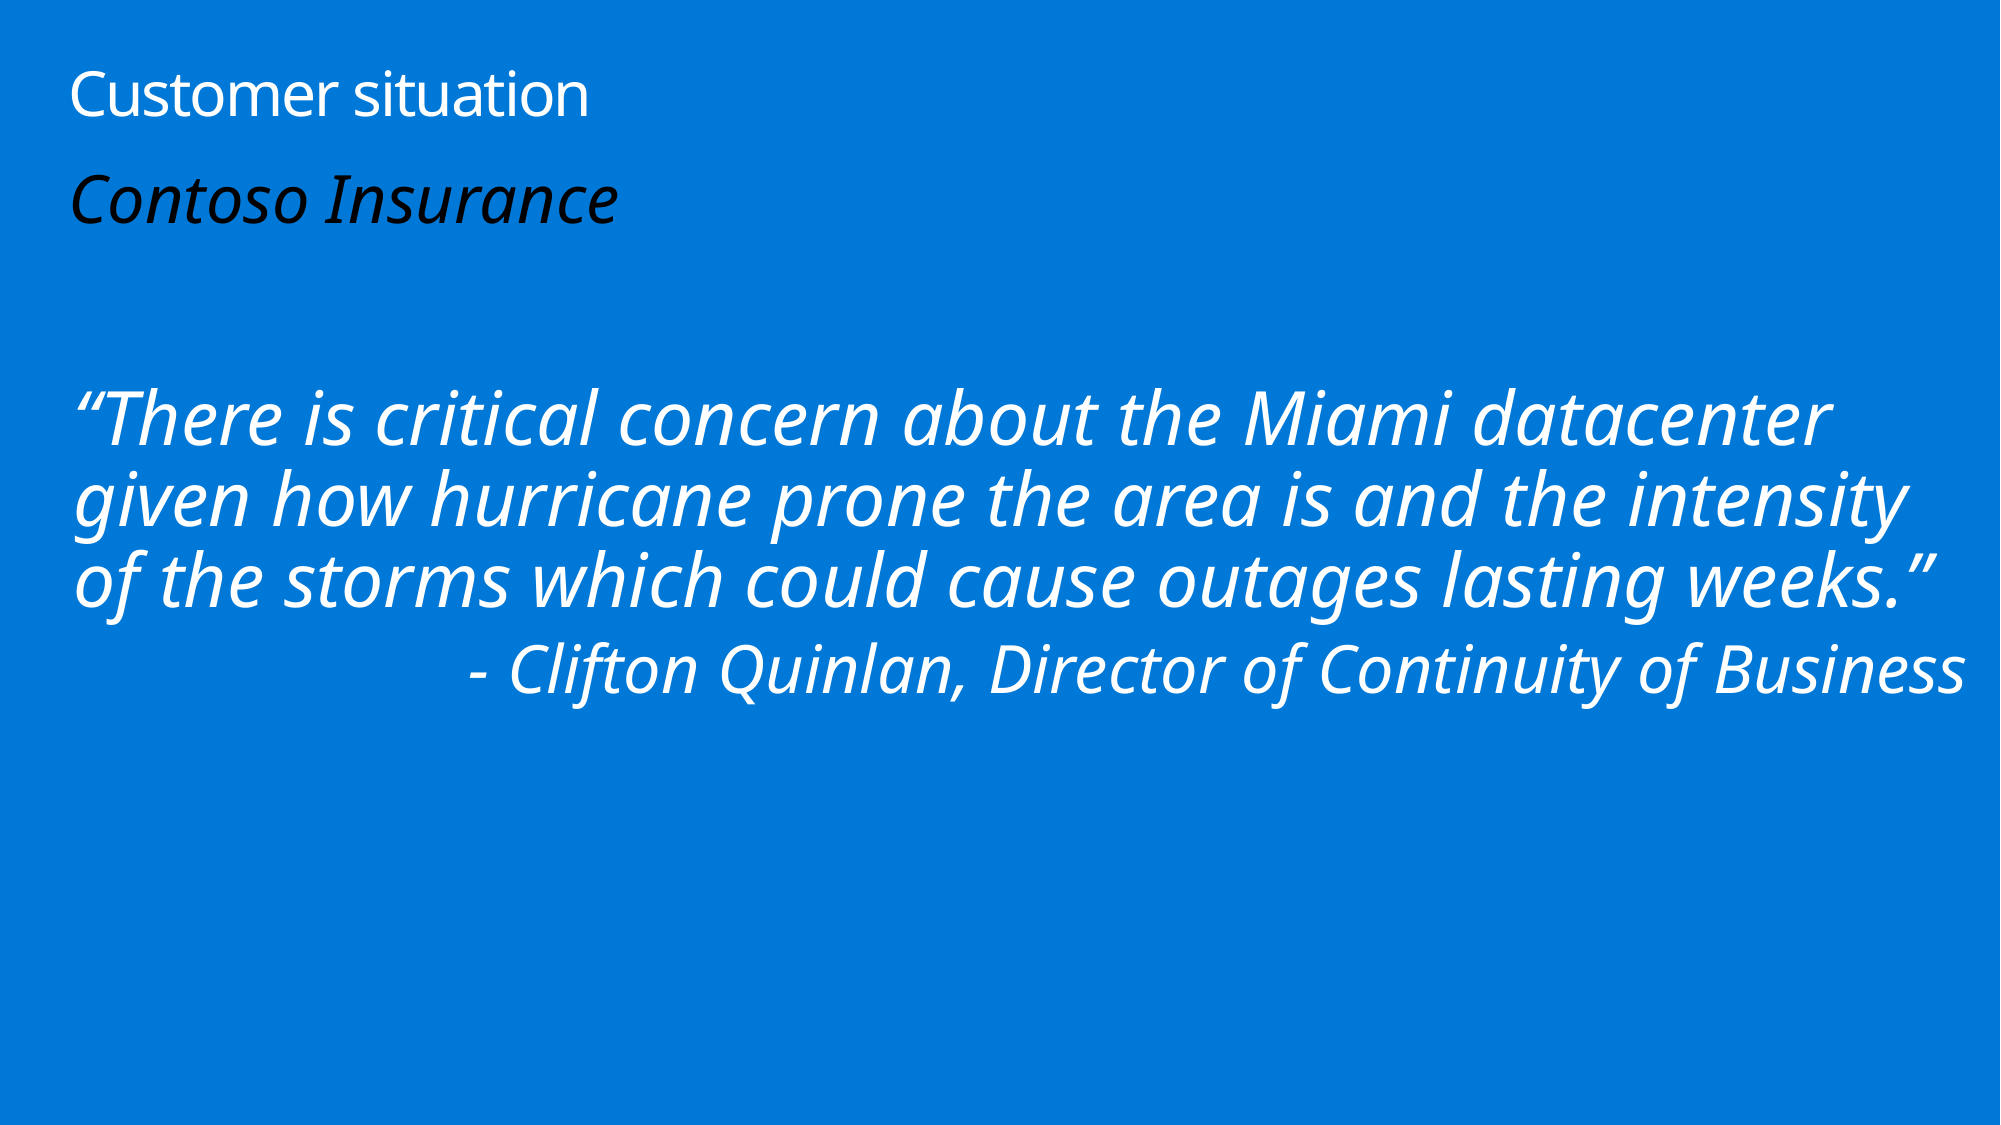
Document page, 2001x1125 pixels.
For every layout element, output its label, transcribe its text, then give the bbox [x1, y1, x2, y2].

text_box “There is critical concern about the Miami datacenter given how hurricane prone the area is and the intensity of the storms which could cause outages lasting weeks.” - Clifton Quinlan, Director of Continuity of Business [43, 254, 2000, 733]
title Customer situation [44, 47, 1957, 150]
list Contoso Insurance [44, 150, 1957, 254]
